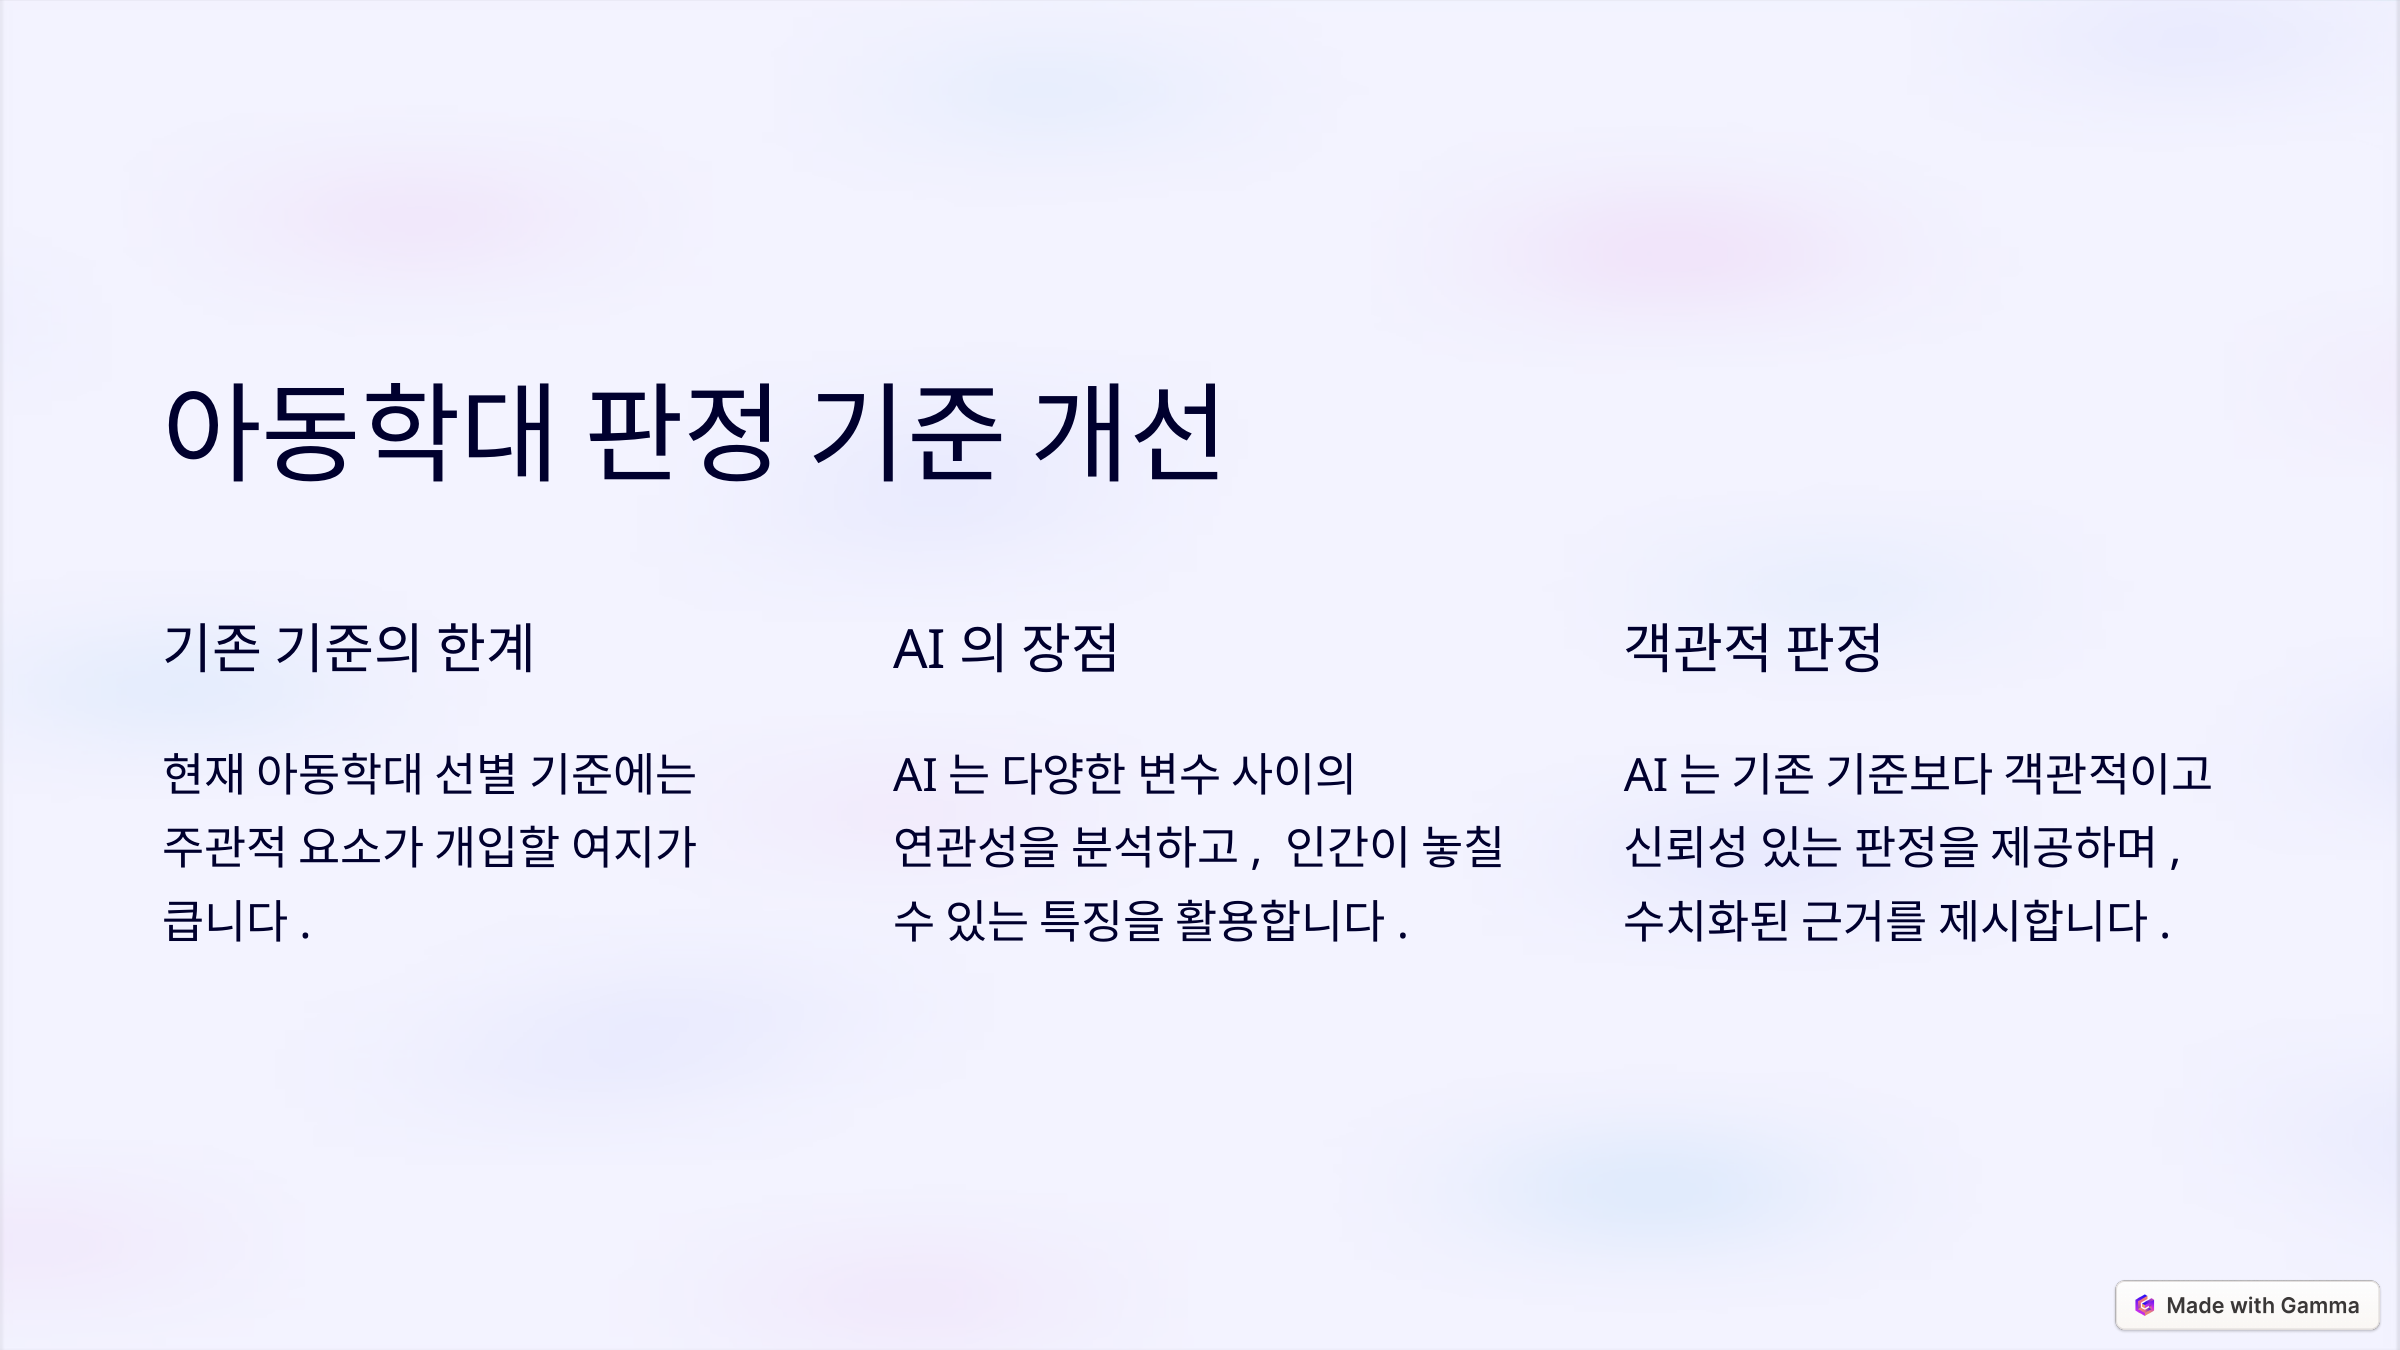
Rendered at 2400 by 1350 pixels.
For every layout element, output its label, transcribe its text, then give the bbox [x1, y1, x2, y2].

text_box 객관적 판정 [1623, 611, 2170, 680]
picture [2106, 1271, 2389, 1339]
text_box 기존 기준의 한계 [162, 611, 709, 680]
text_box AI의 장점 [893, 611, 1440, 680]
text_box 현재 아동학대 선별 기준에는 주관적 요소가 개입할 여지가 큽니다. [162, 726, 779, 950]
text_box AI는 기존 기준보다 객관적이고 신뢰성 있는 판정을 제공하며, 수치화된 근거를 제시합니다. [1623, 726, 2240, 950]
text_box AI는 다양한 변수 사이의 연관성을 분석하고, 인간이 놓칠 수 있는 특징을 활용합니다. [893, 726, 1510, 950]
text_box 아동학대 판정 기준 개선 [162, 359, 1255, 496]
